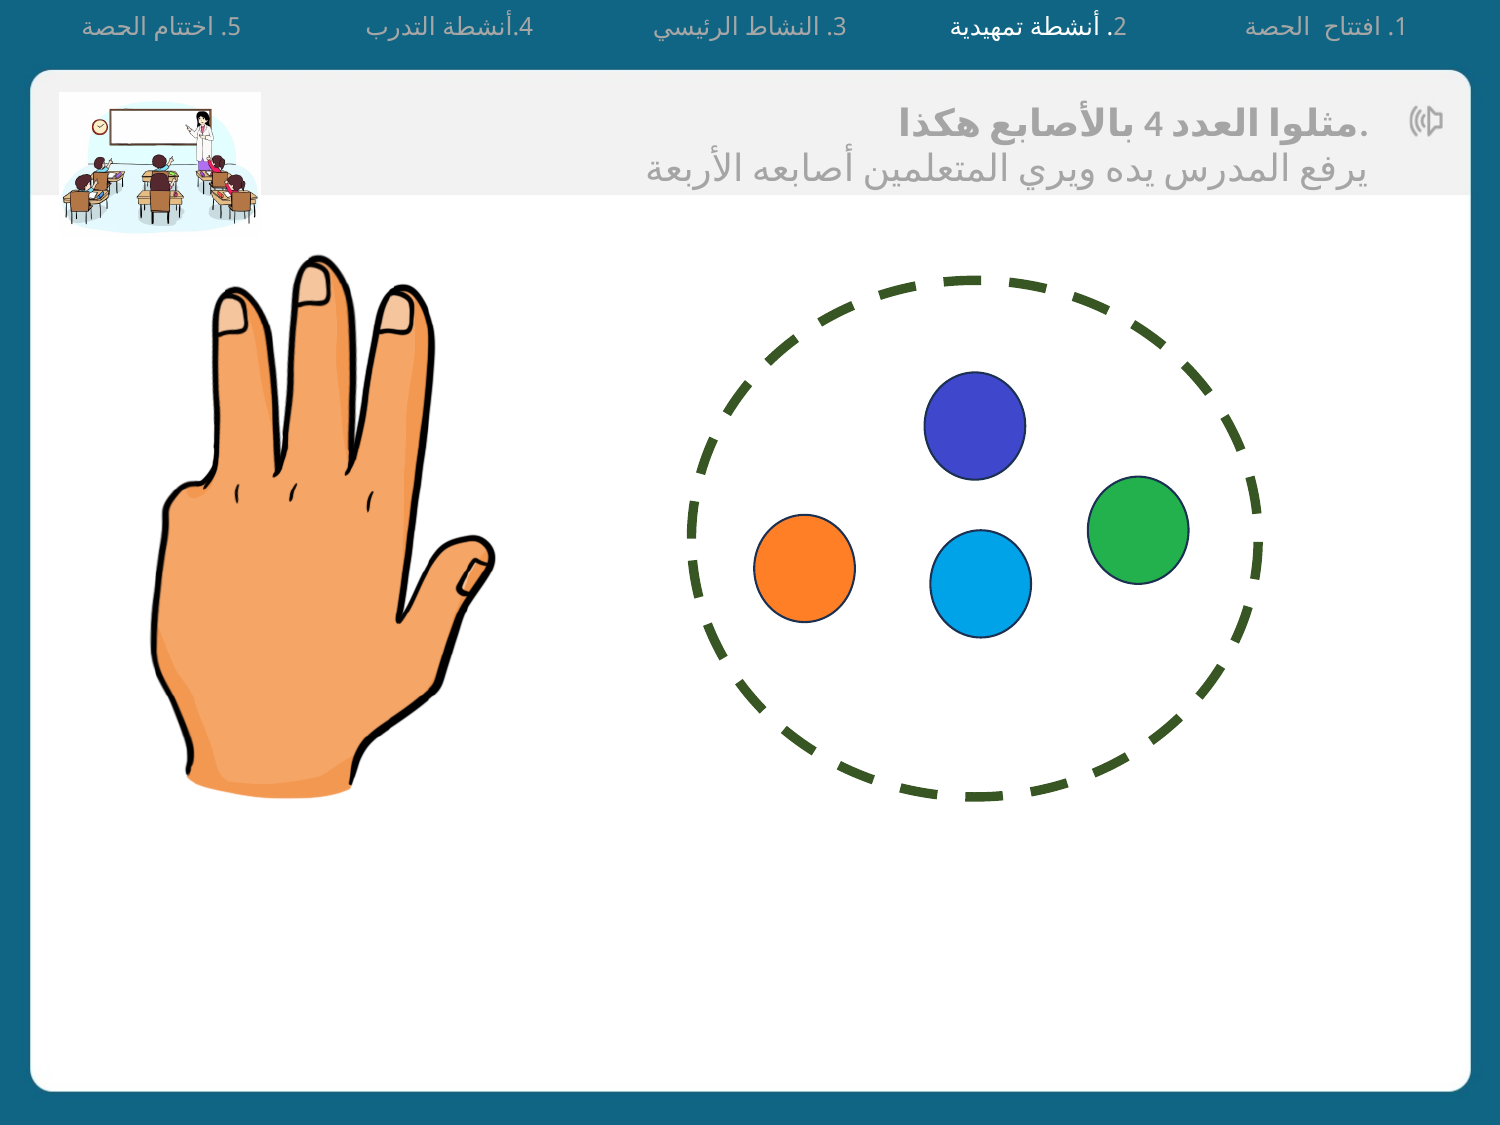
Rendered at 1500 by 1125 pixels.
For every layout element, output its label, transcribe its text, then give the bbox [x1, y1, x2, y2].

picture [0, 0, 1500, 1125]
table_header 4.أنشطة التدرب [293, 0, 606, 59]
table_header 3. النشاط الرئيسي [606, 0, 894, 59]
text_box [754, 372, 1189, 638]
text_box مثلوا العدد 4 بالأصابع هكذا. يرفع المدرس يده ويري المتعلمين أصابعه الأربعة [261, 94, 1388, 195]
table_header 1. افتتاح الحصة [1182, 0, 1470, 59]
table_header 2. أنشطة تمهيدية [894, 0, 1182, 59]
text_box [691, 280, 1259, 797]
table_header 5. اختتام الحصة [29, 0, 293, 59]
